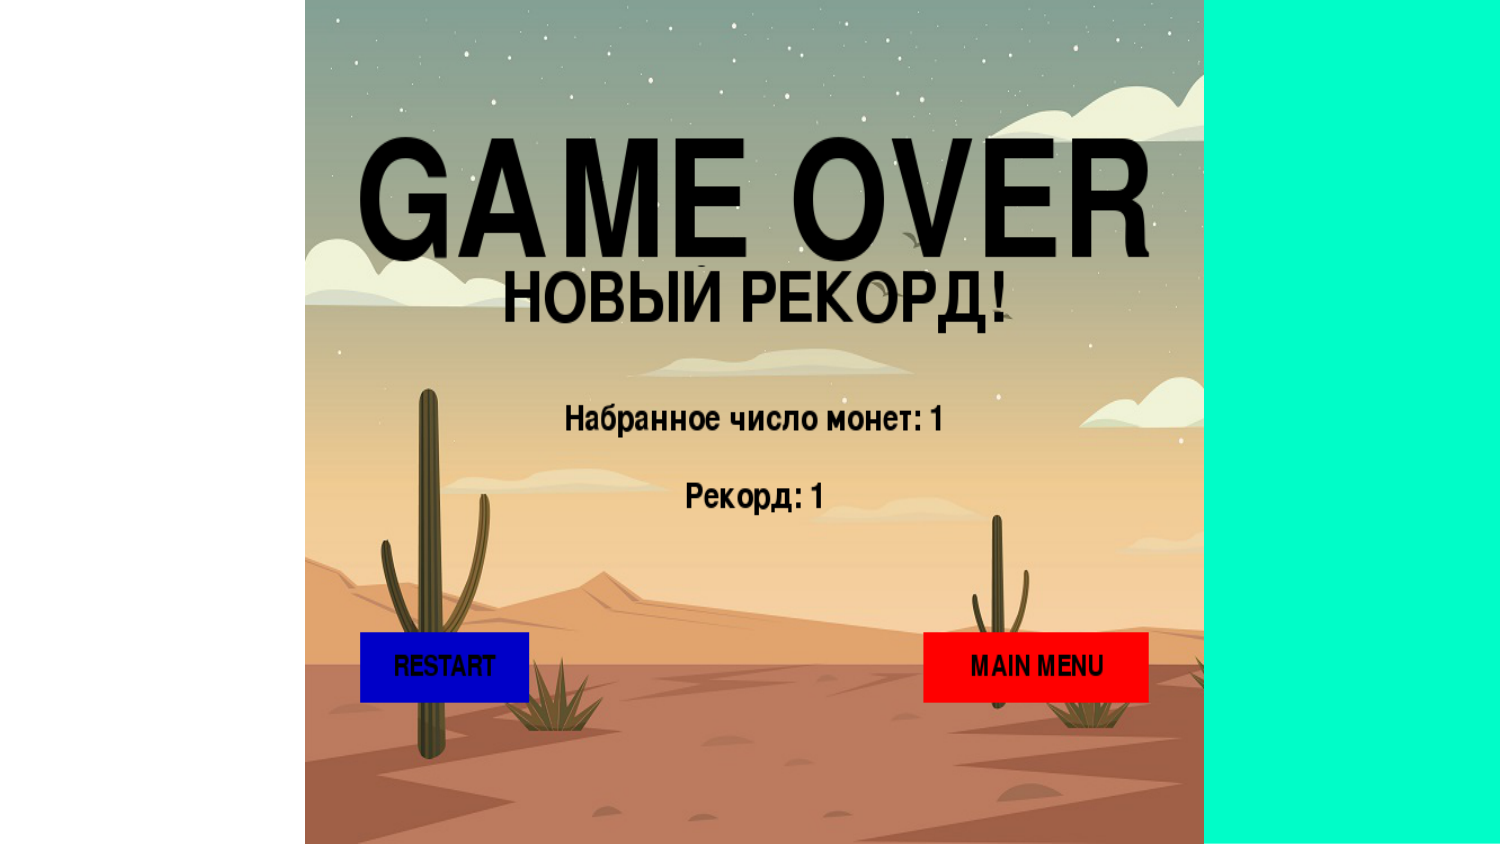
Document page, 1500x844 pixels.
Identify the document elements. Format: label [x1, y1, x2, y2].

picture [304, 0, 1204, 844]
